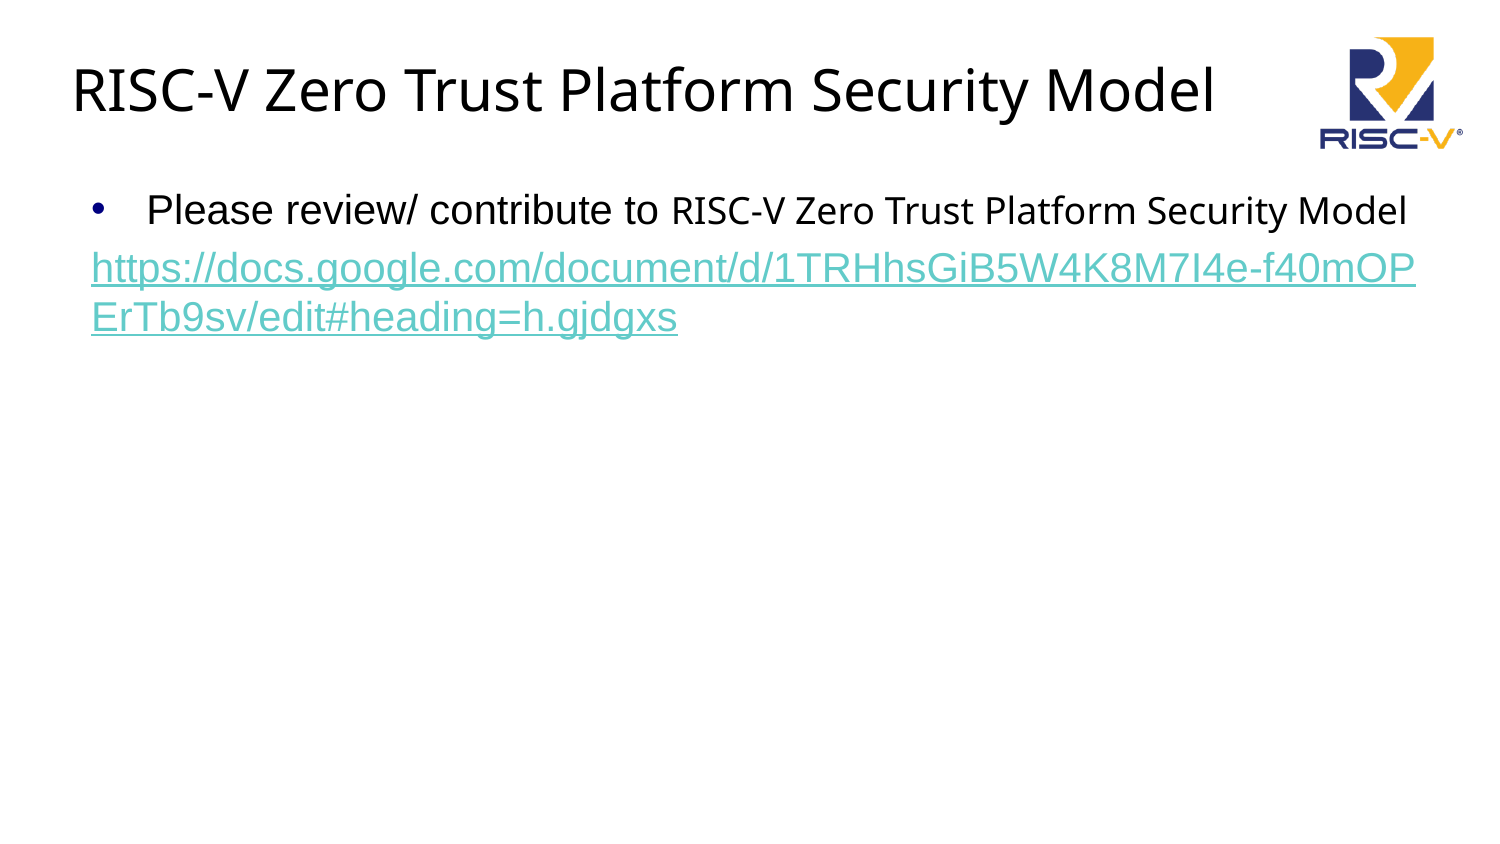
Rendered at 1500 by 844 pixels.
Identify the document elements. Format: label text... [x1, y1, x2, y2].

list Please review/ contribute to RISC-V Zero Trust Platform Security Model https://docs.google.com/document/d/1TRHhsGiB5W4K8M7I4e-f40mOPErTb9sv/edit#heading=h.gjdgxs [60, 169, 1450, 779]
title RISC-V Zero Trust Platform Security Model [60, 35, 1375, 148]
picture [1320, 37, 1463, 149]
